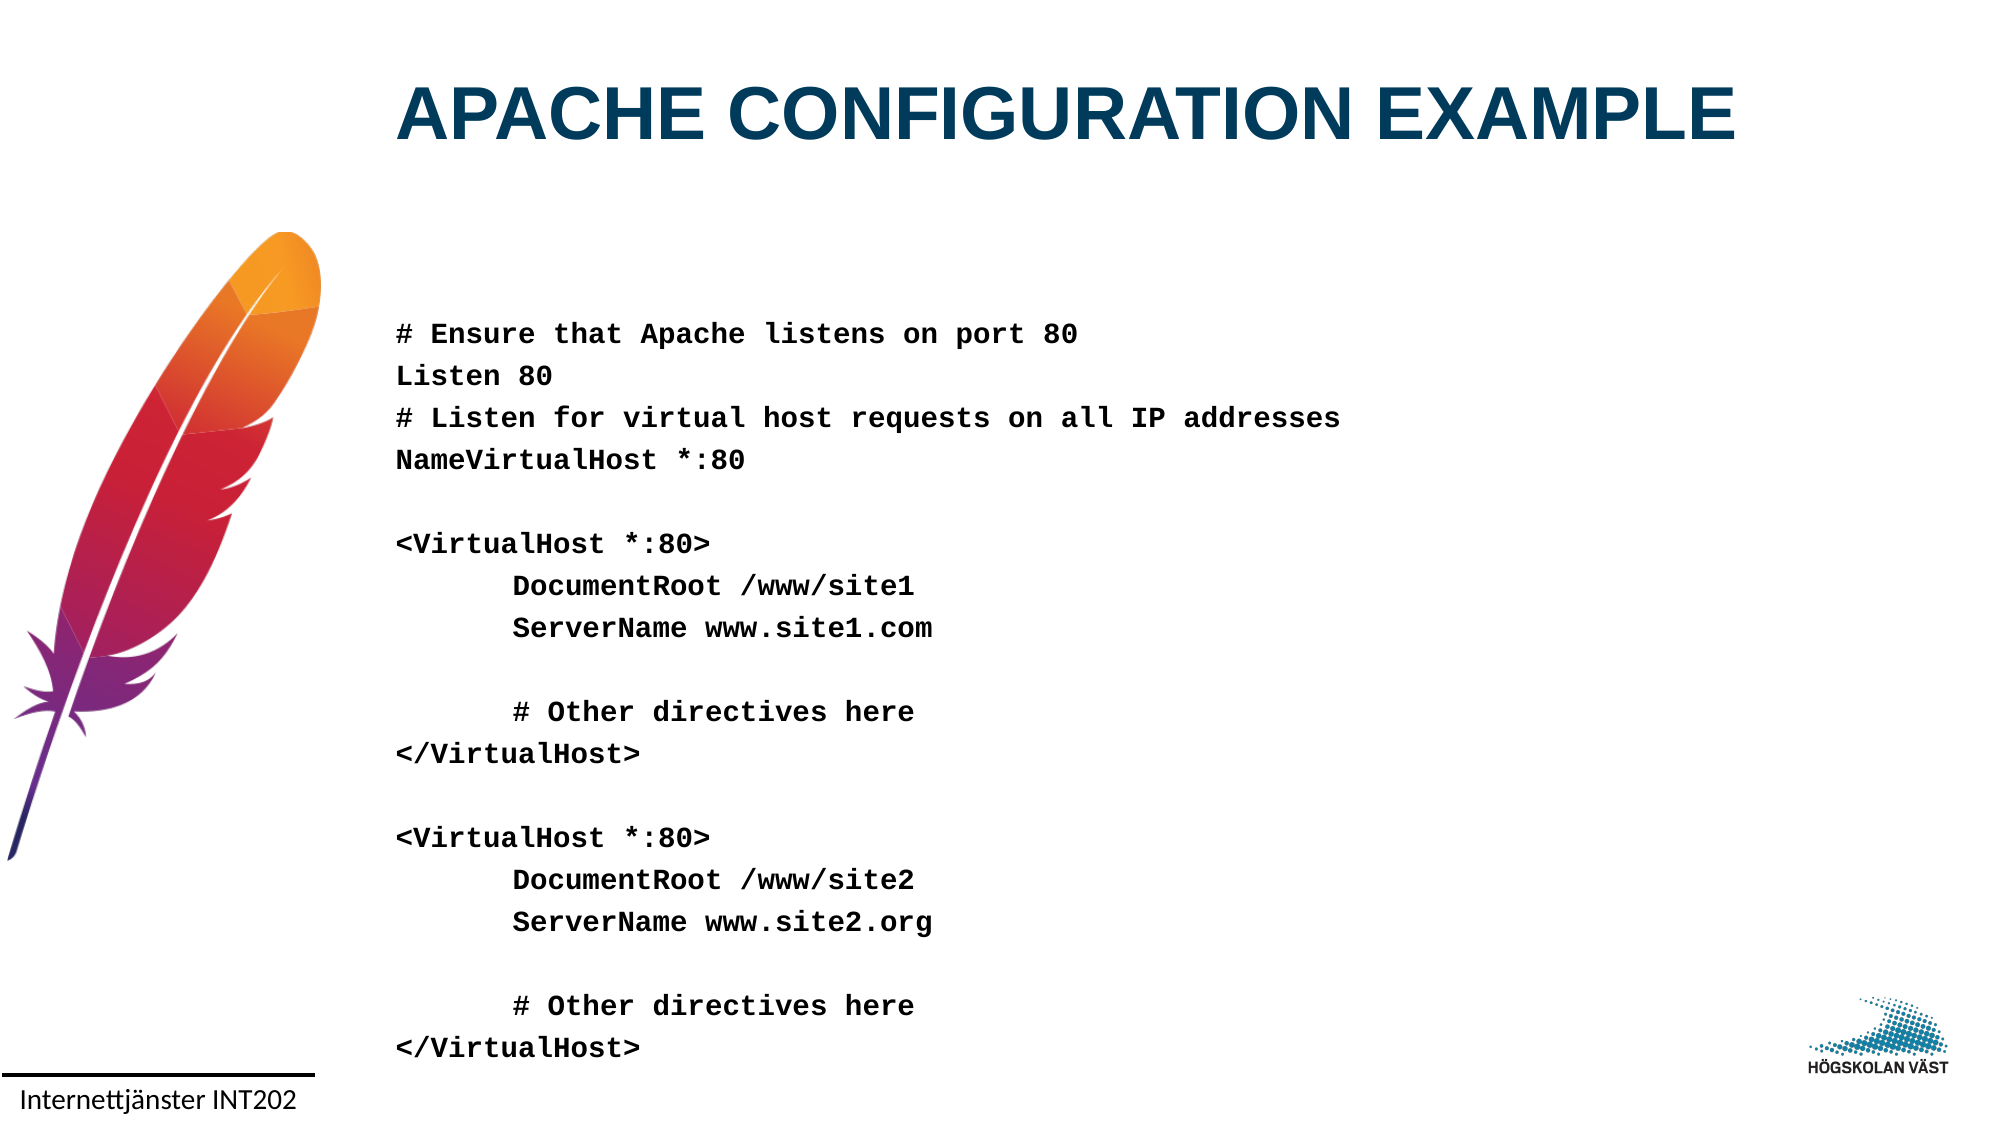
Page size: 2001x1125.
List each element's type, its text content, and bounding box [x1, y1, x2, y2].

list # Ensure that Apache listens on port 80 Listen 80 # Listen for virtual host requests on all IP addresses NameVirtualHost *:80 <VirtualHost *:80> DocumentRoot /www/site1 ServerName www.site1.com # Other directives here </VirtualHost> <VirtualHost *:80> DocumentRoot /www/site2 ServerName www.site2.org # Other directives here </VirtualHost> [380, 299, 1863, 1072]
picture [7, 232, 322, 861]
picture [1803, 988, 1954, 1080]
title APACHE CONFIGURATION EXAMPLE [380, 37, 1863, 193]
